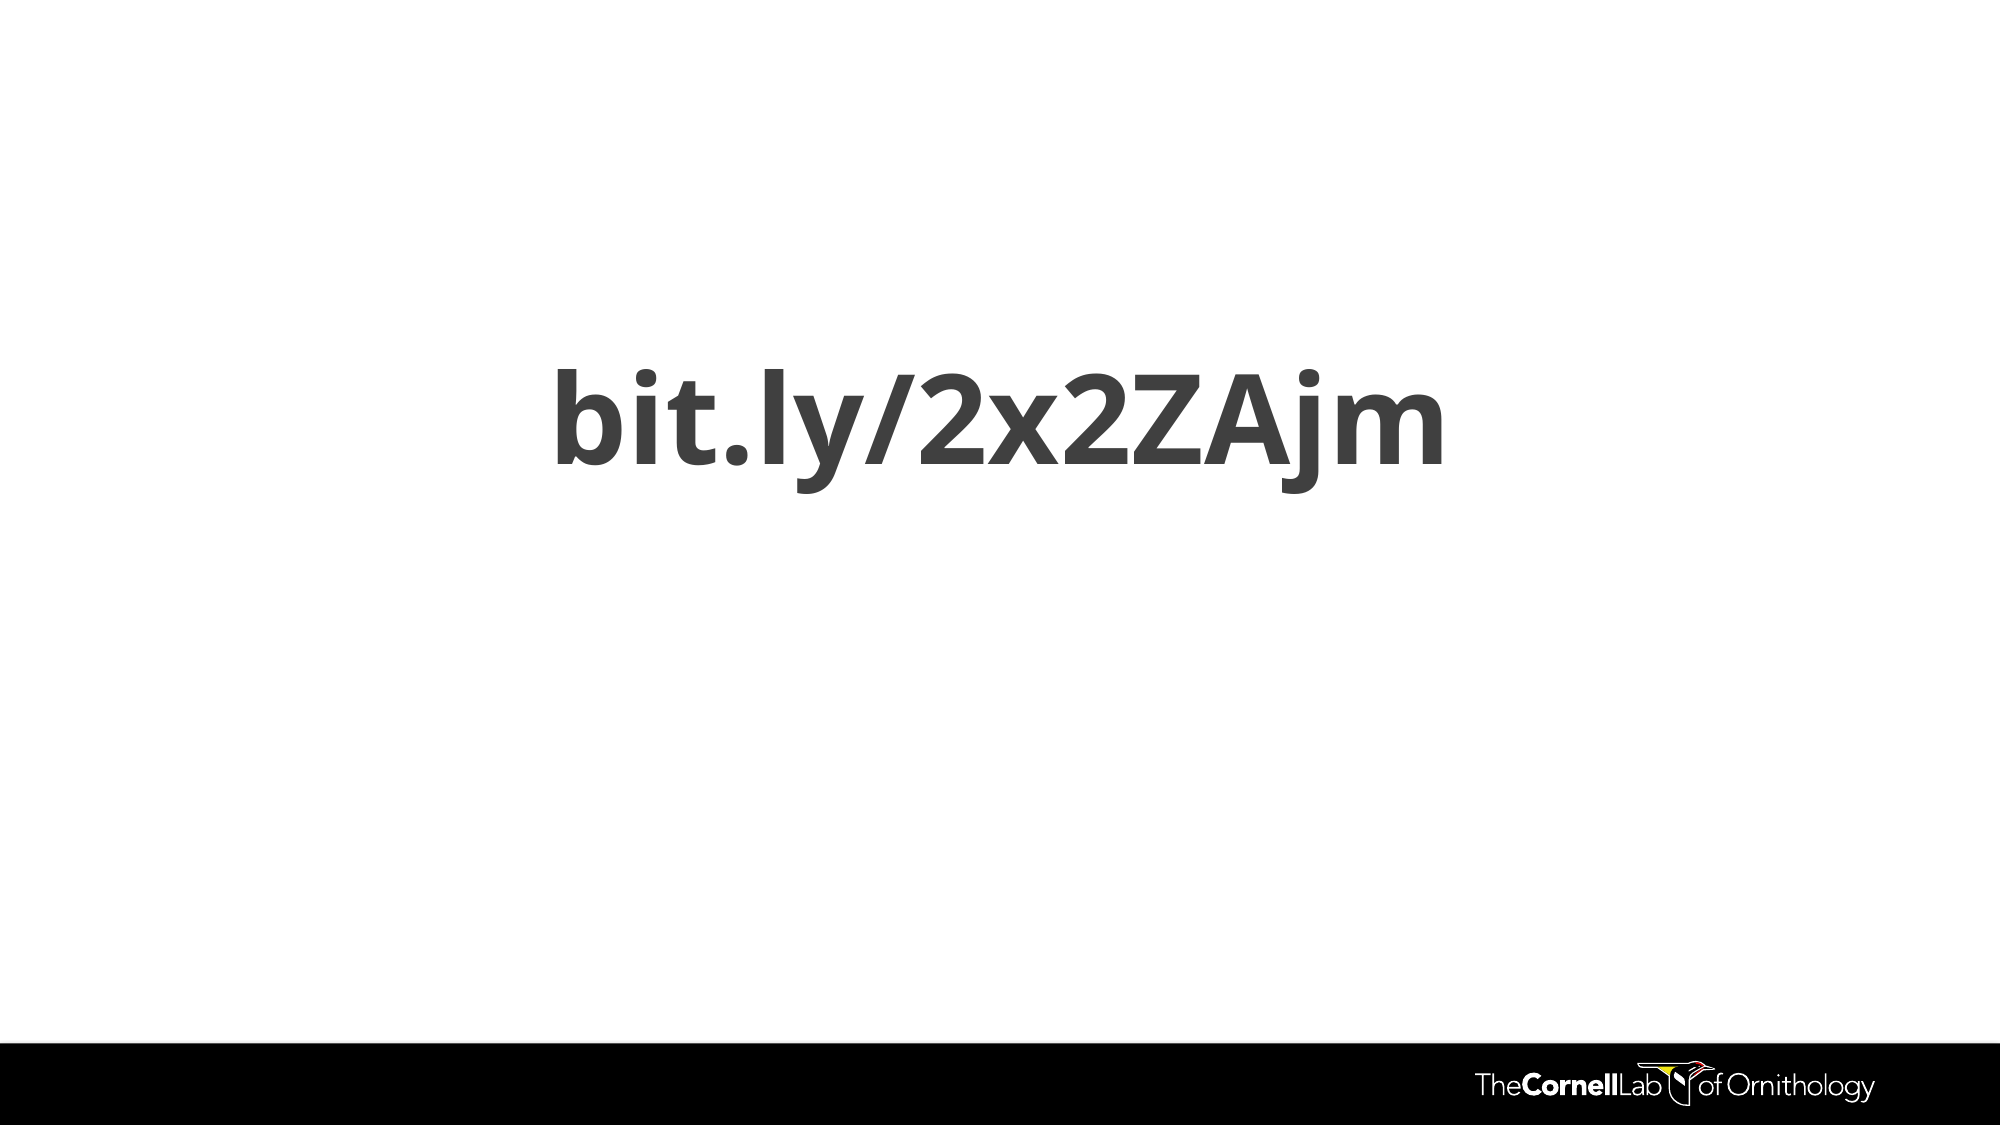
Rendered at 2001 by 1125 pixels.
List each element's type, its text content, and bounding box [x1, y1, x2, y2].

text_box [0, 1043, 2000, 1125]
text_box bit.ly/2x2ZAjm [300, 338, 1700, 490]
